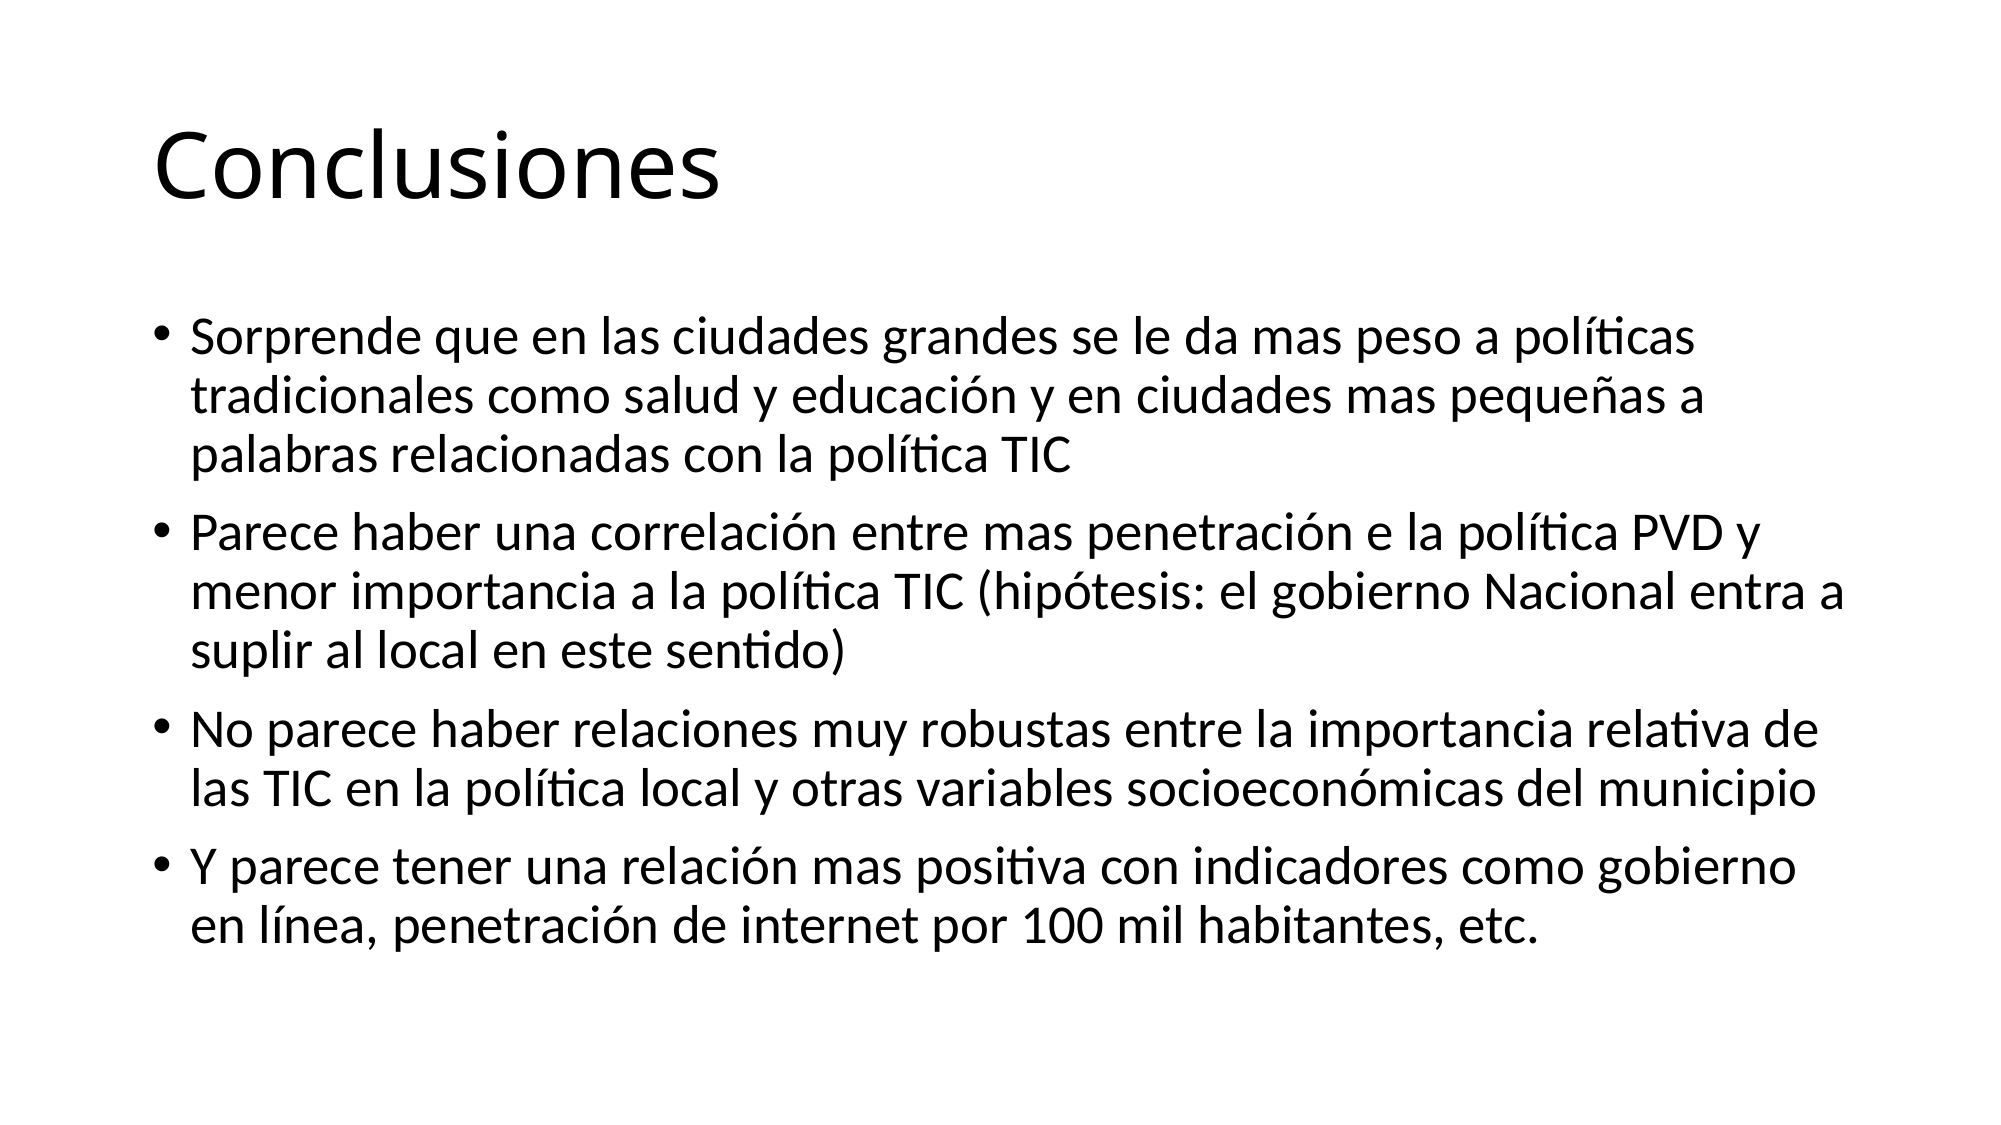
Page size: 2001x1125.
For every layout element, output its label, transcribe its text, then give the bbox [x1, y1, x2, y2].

title Conclusiones [137, 59, 1863, 278]
list Sorprende que en las ciudades grandes se le da mas peso a políticas tradicionales como salud y educación y en ciudades mas pequeñas a palabras relacionadas con la política TIC Parece haber una correlación entre mas penetración e la política PVD y menor importancia a la política TIC (hipótesis: el gobierno Nacional entra a suplir al local en este sentido) No parece haber relaciones muy robustas entre la importancia relativa de las TIC en la política local y otras variables socioeconómicas del municipio Y parece tener una relación mas positiva con indicadores como gobierno en línea, penetración de internet por 100 mil habitantes, etc. [137, 299, 1863, 1014]
